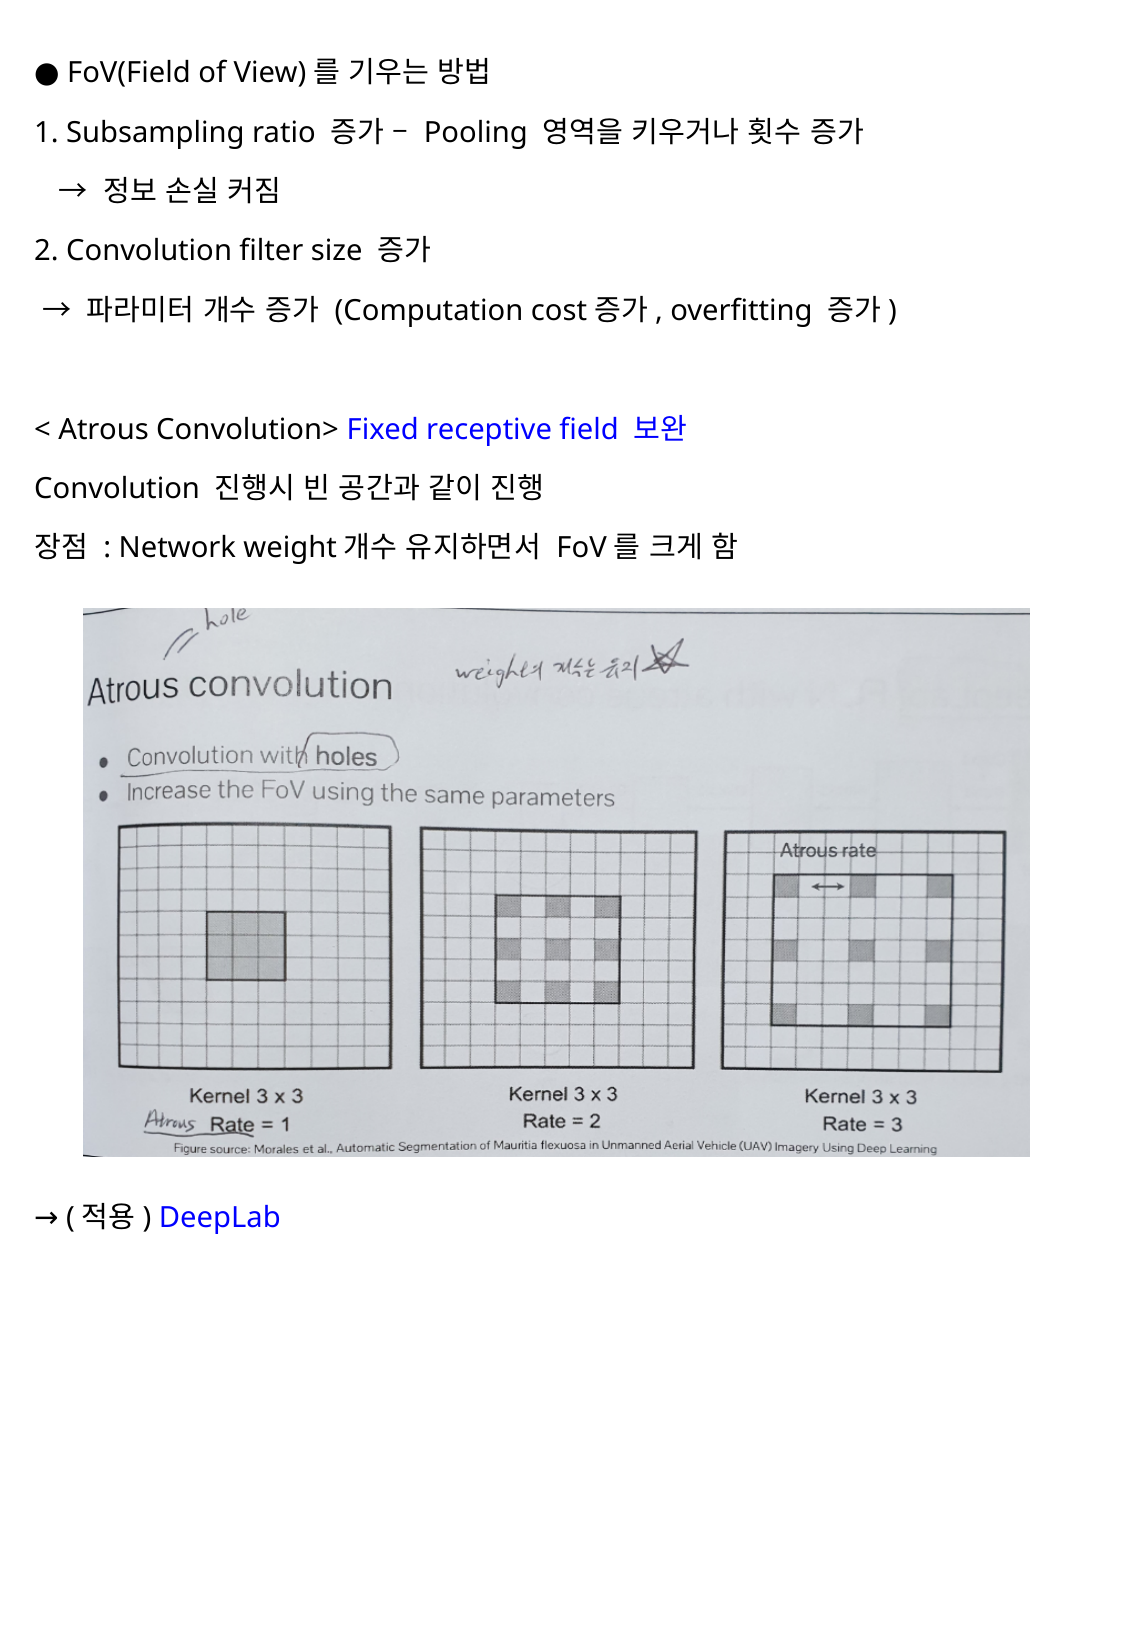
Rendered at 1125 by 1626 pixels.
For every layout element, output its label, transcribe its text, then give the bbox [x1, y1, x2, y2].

picture [83, 608, 1030, 1157]
text_box → (적용) DeepLab [19, 1187, 1095, 1527]
text_box ● FoV(Field of View)를 기우는 방법 1. Subsampling ratio 증가 – Pooling 영역을 키우거나 횟수 증가 → 정보 손실 커짐 2. Convolution filter size 증가 → 파라미터 개수 증가 (Computation cost증가, overfitting 증가) < Atrous Convolution> Fixed receptive field 보완 Convolution 진행시 빈 공간과 같이 진행 장점 : Network weight개수 유지하면서 FoV를 크게 함 [19, 42, 1095, 596]
